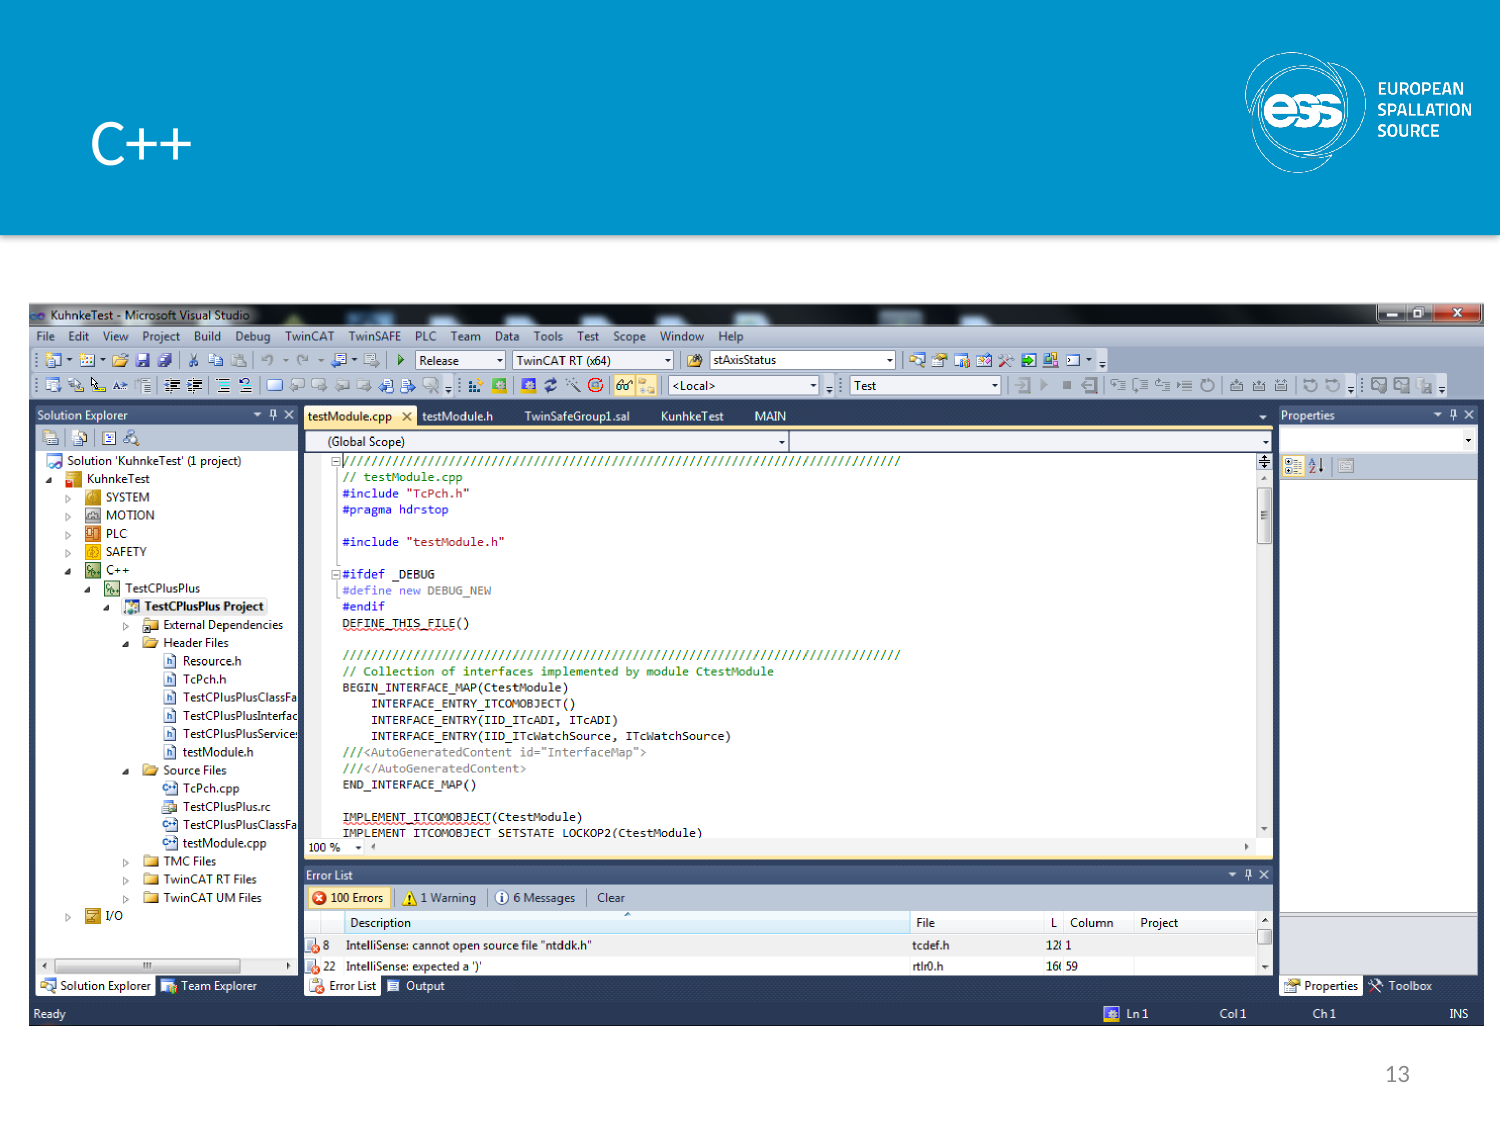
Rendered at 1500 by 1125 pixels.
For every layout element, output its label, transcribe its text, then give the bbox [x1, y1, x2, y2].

picture [1389, 104, 1393, 115]
picture [1443, 86, 1450, 93]
picture [1436, 104, 1444, 115]
picture [1409, 104, 1415, 115]
picture [1264, 94, 1342, 127]
title C++ [75, 45, 1247, 233]
picture [1379, 83, 1385, 94]
slide_number 13 [1074, 1042, 1425, 1103]
picture [1422, 125, 1428, 134]
picture [1398, 109, 1406, 115]
picture [1432, 125, 1438, 136]
picture [1418, 104, 1423, 115]
picture [29, 302, 1484, 1026]
picture [1423, 83, 1430, 94]
picture [1400, 83, 1407, 94]
picture [1454, 83, 1458, 94]
